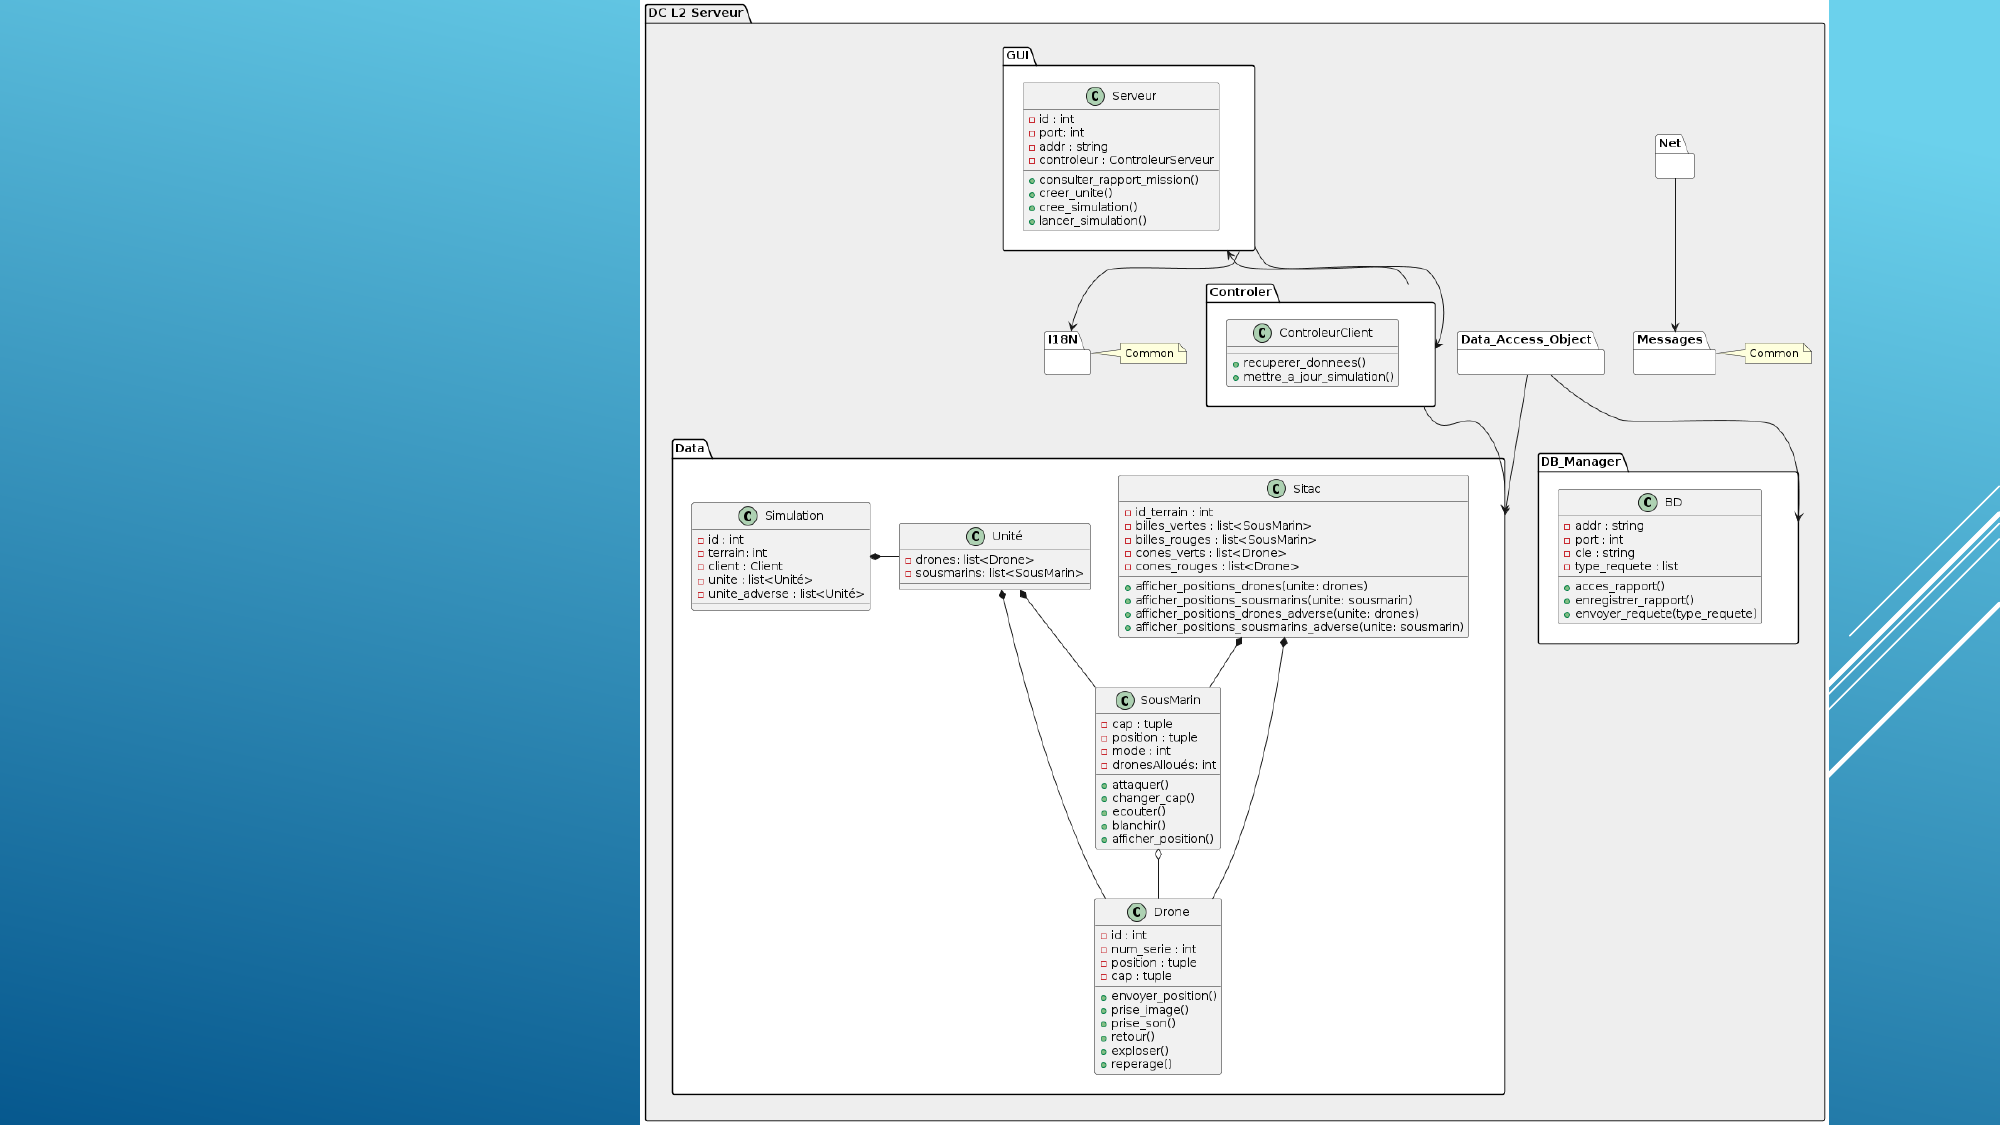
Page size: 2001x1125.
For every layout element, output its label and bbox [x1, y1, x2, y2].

picture [640, 0, 1830, 1125]
